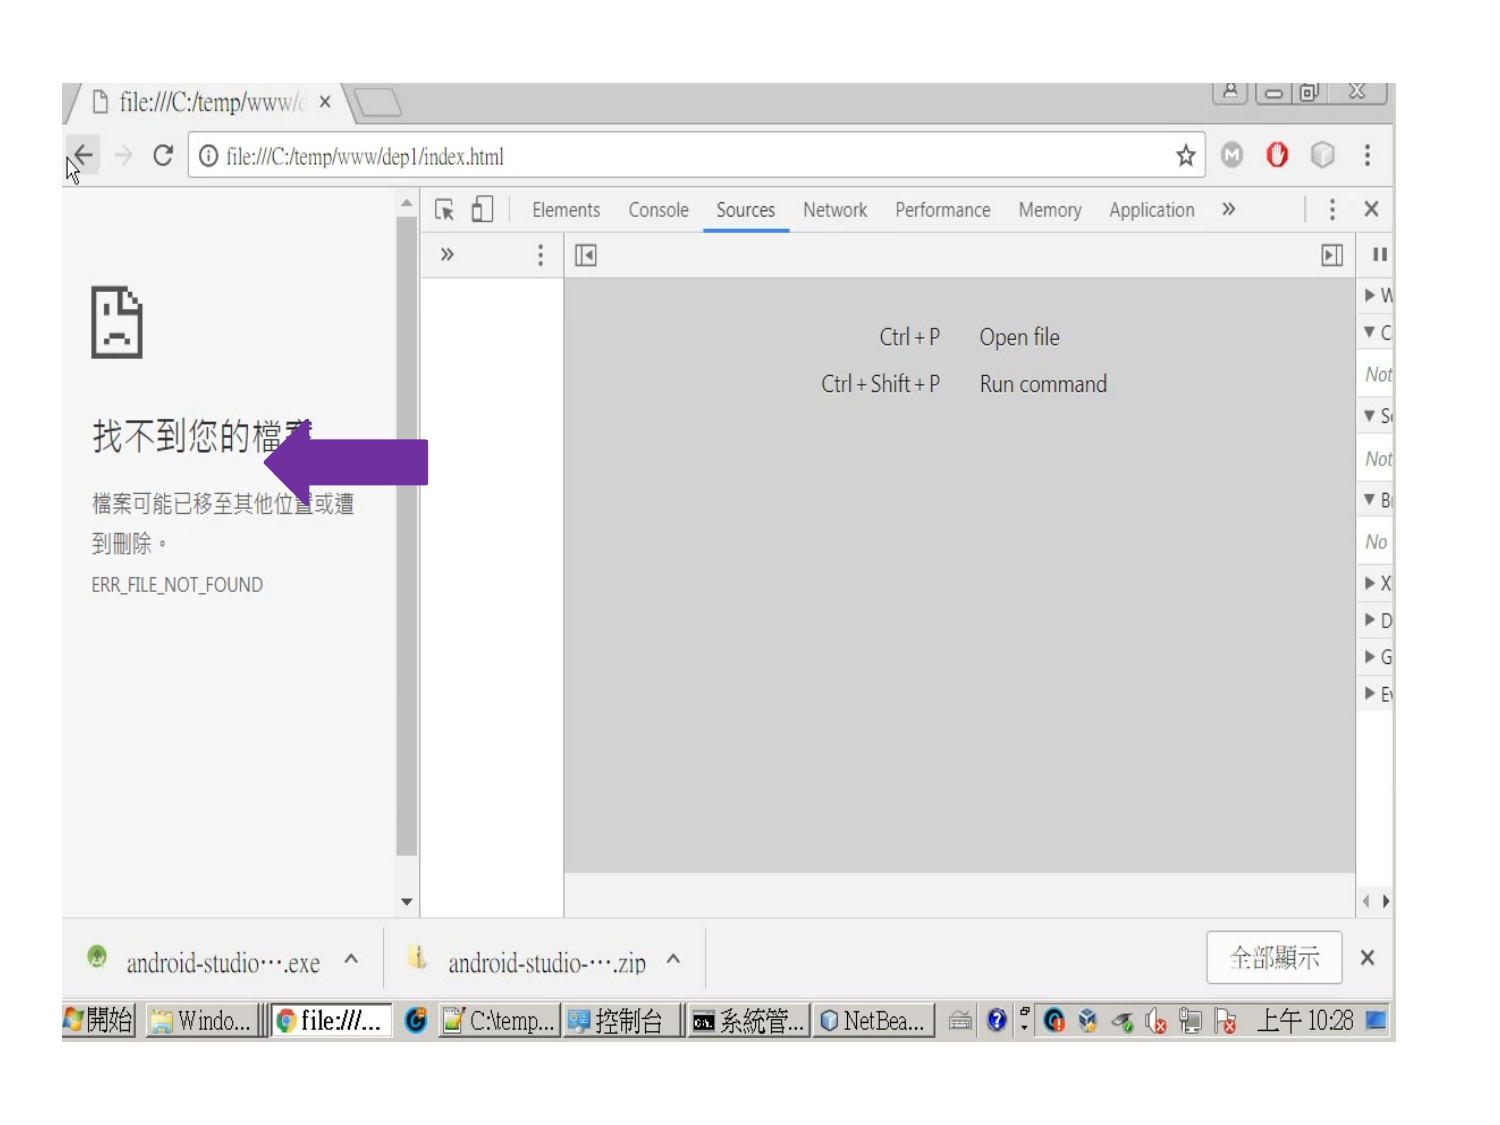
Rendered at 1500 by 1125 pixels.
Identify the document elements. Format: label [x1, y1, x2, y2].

picture [62, 83, 1396, 1042]
